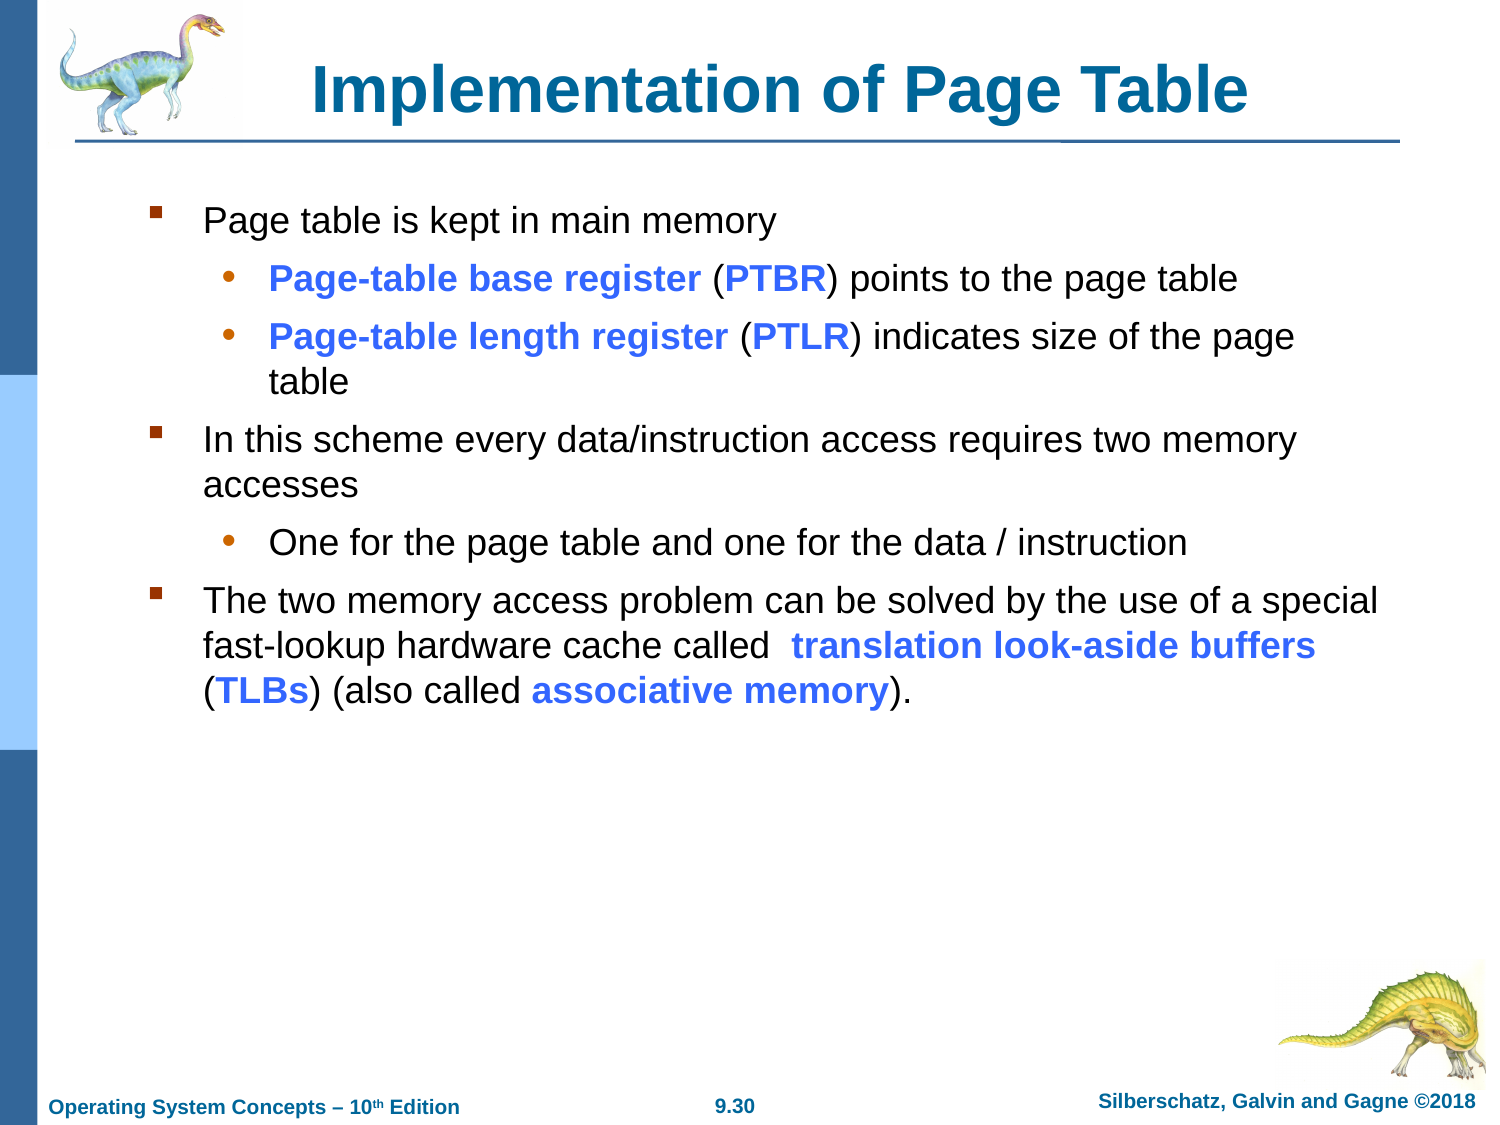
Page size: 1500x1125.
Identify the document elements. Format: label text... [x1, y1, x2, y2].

title Implementation of Page Table [106, 38, 1456, 134]
picture [1275, 959, 1486, 1090]
list Page table is kept in main memory Page-table base register (PTBR) points to the page table Page-table length register (PTLR) indicates size of the page table In this scheme every data/instruction access requires two memory accesses One for the page table and one for the data / instruction The two memory access problem can be solved by the use of a special fast-lookup hardware cache called translation look-aside buffers (TLBs) (also called associative memory). [131, 188, 1399, 957]
picture [46, 0, 243, 149]
